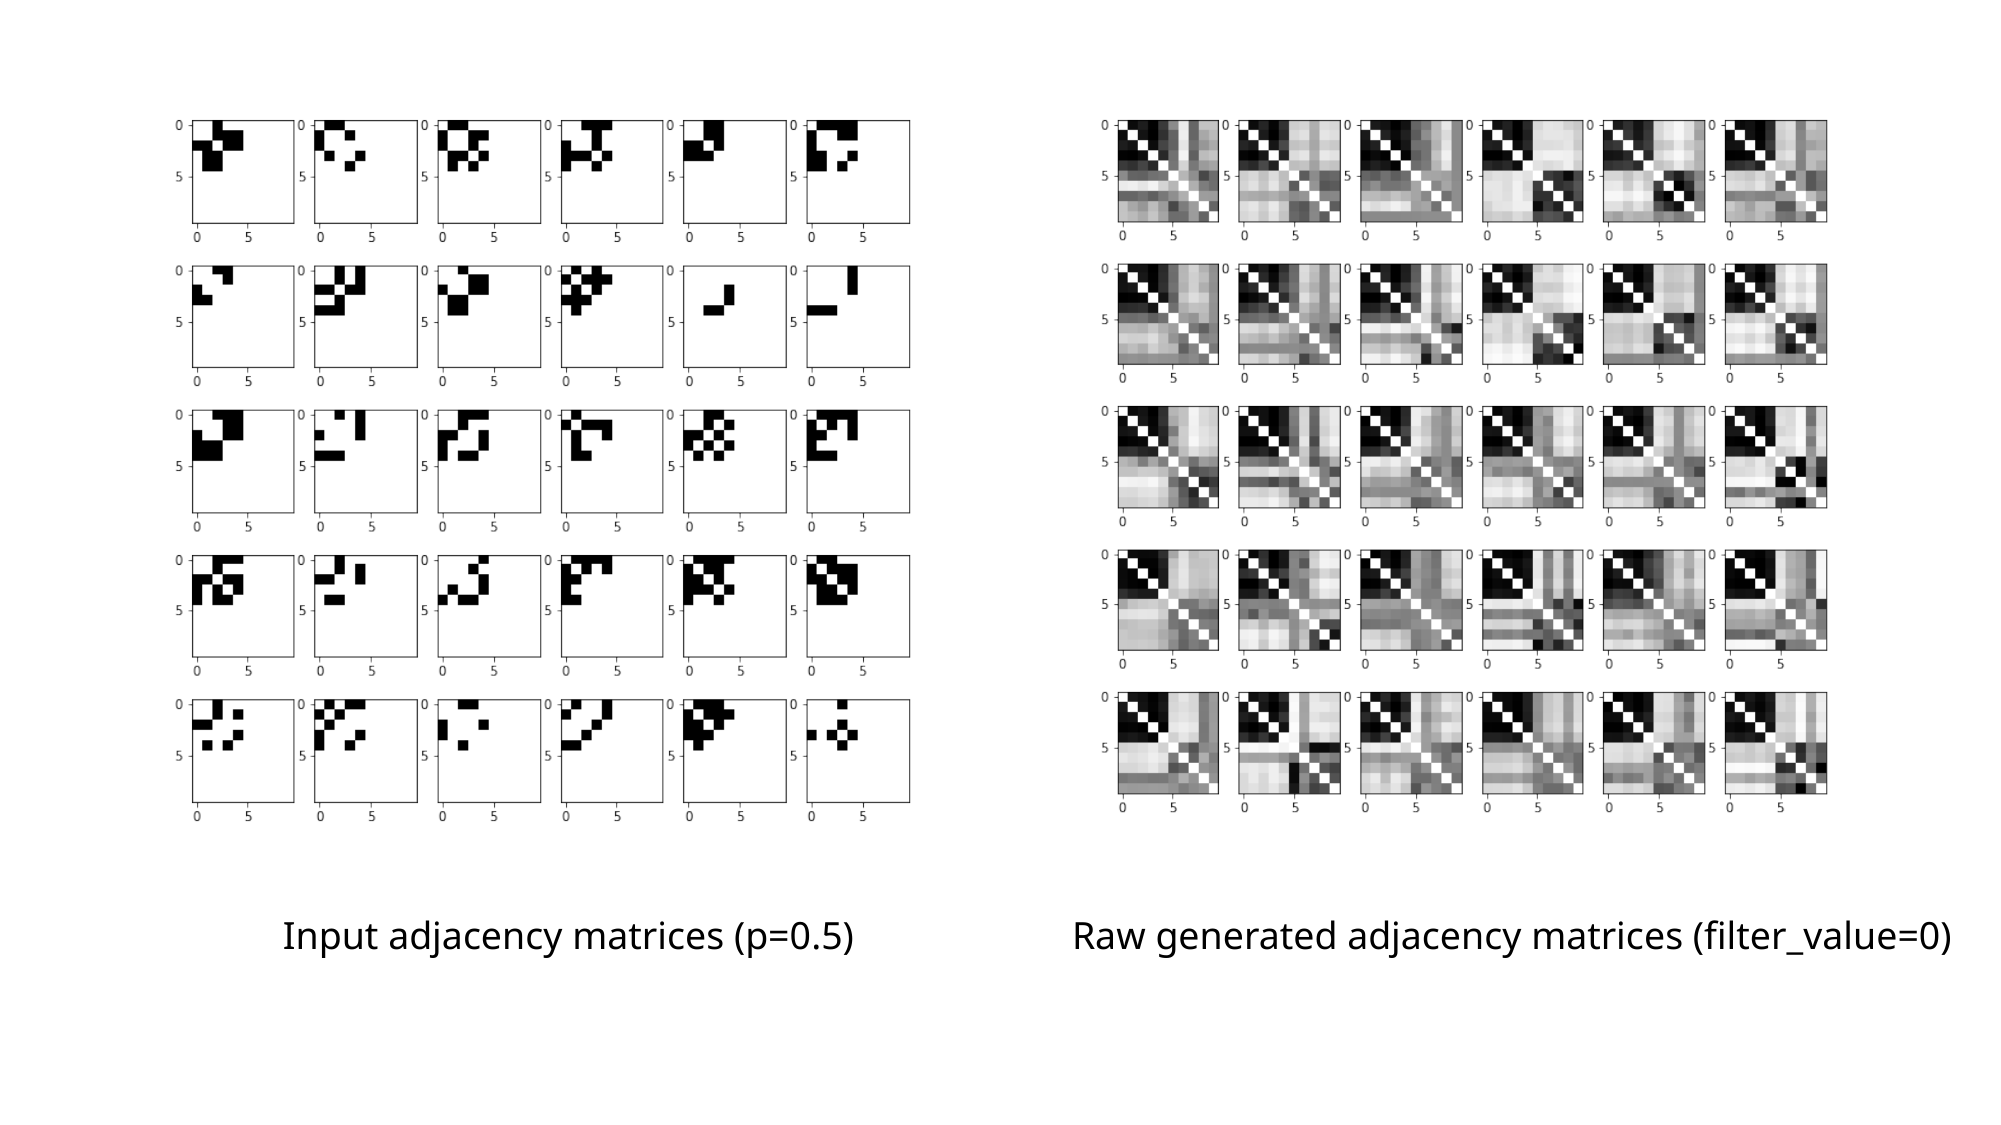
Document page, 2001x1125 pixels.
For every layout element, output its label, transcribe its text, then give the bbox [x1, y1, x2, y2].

text_box Raw generated adjacency matrices (filter_value=0) [1057, 904, 1968, 965]
picture [1091, 111, 1834, 824]
text_box Input adjacency matrices (p=0.5) [268, 904, 870, 965]
picture [165, 111, 917, 833]
